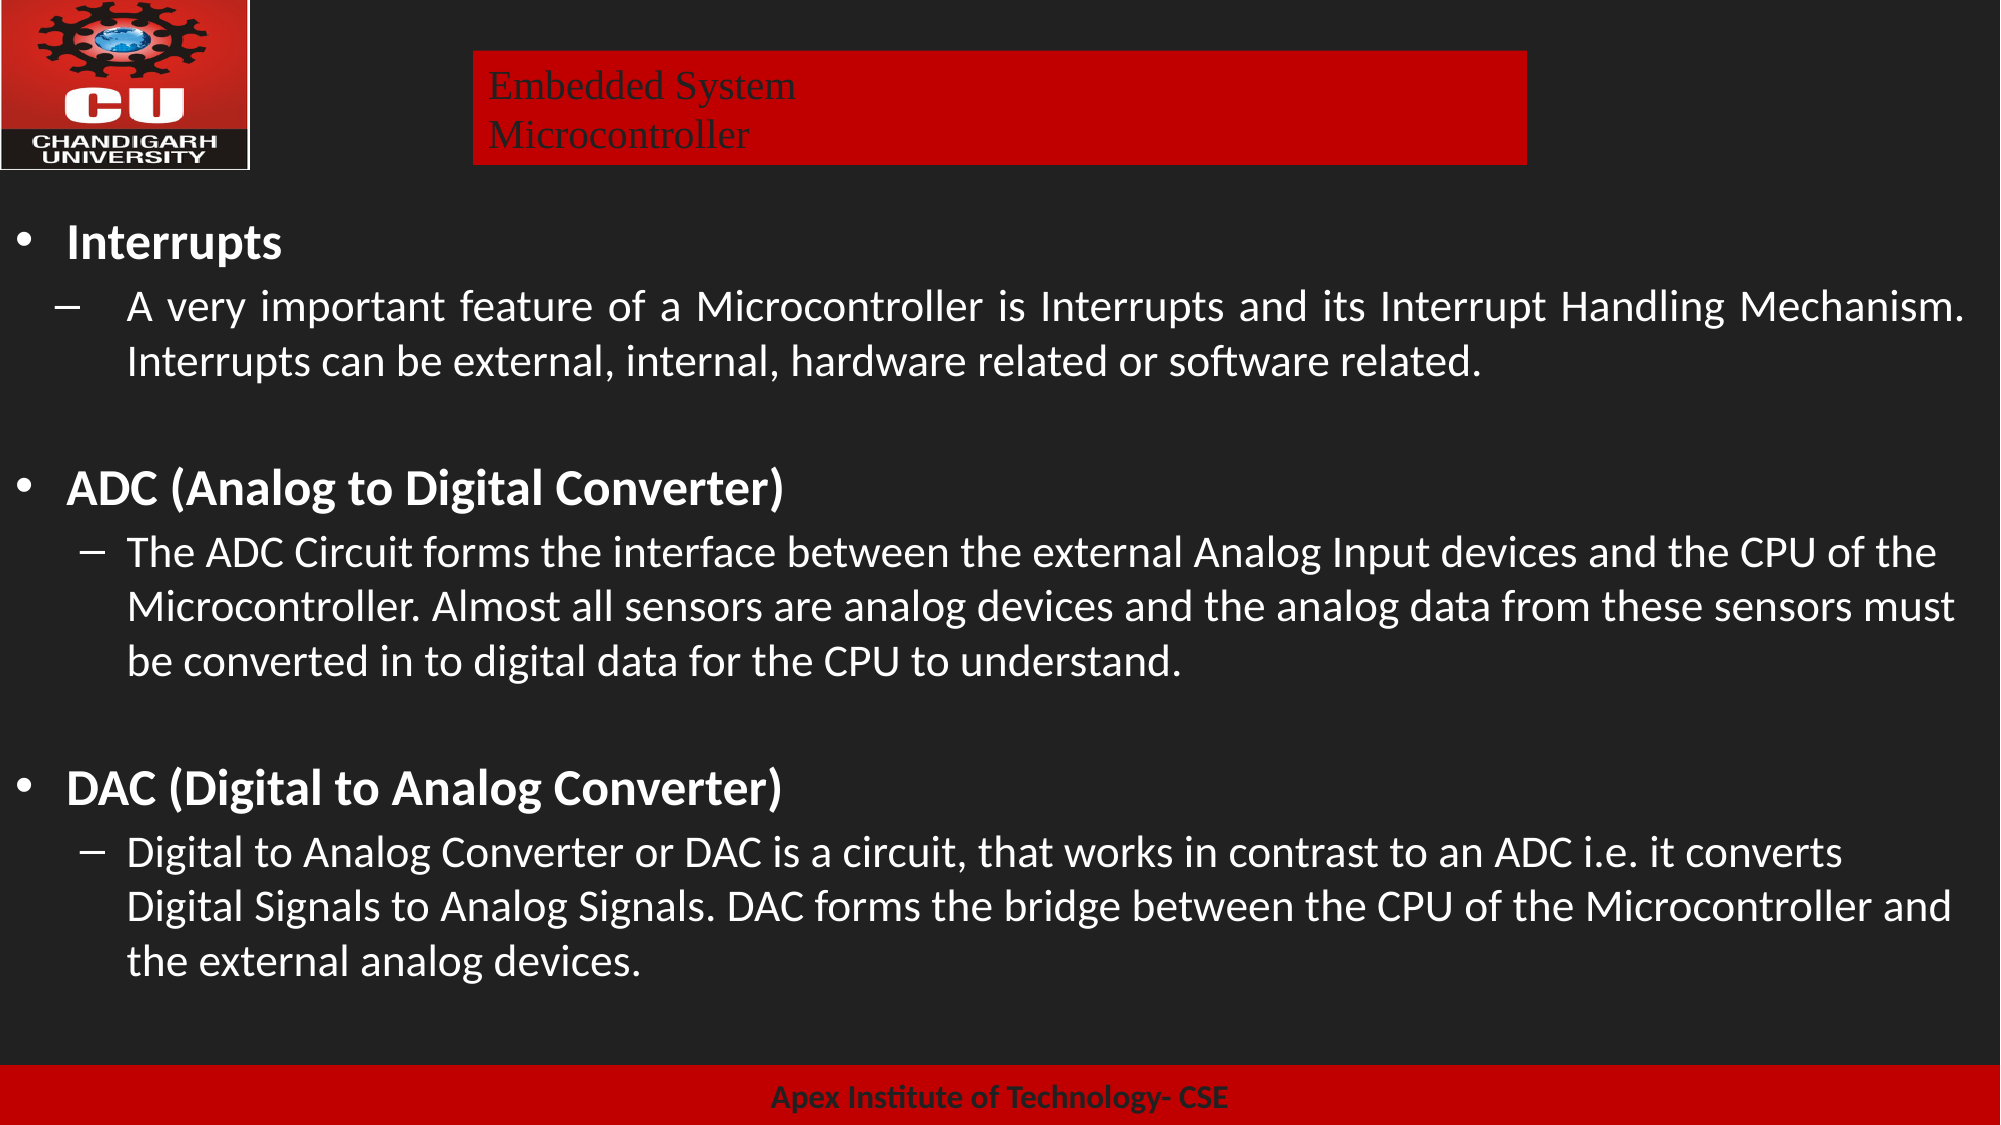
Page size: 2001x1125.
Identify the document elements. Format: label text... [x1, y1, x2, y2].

text_box Apex Institute of Technology- CSE [0, 1065, 2000, 1125]
picture [0, 0, 251, 171]
title Embedded System Microcontroller [473, 50, 1527, 165]
text_box Interrupts A very important feature of a Microcontroller is Interrupts and its Interrupt Handling Mechanism. Interrupts can be external, internal, hardware related or software related. ADC (Analog to Digital Converter) The ADC Circuit forms the interface between the external Analog Input devices and the CPU of the Microcontroller. Almost all sensors are analog devices and the analog data from these sensors must be converted in to digital data for the CPU to understand. DAC (Digital to Analog Converter) Digital to Analog Converter or DAC is a circuit, that works in contrast to an ADC i.e. it converts Digital Signals to Analog Signals. DAC forms the bridge between the CPU of the Microcontroller and the external analog devices. [0, 200, 1984, 1000]
